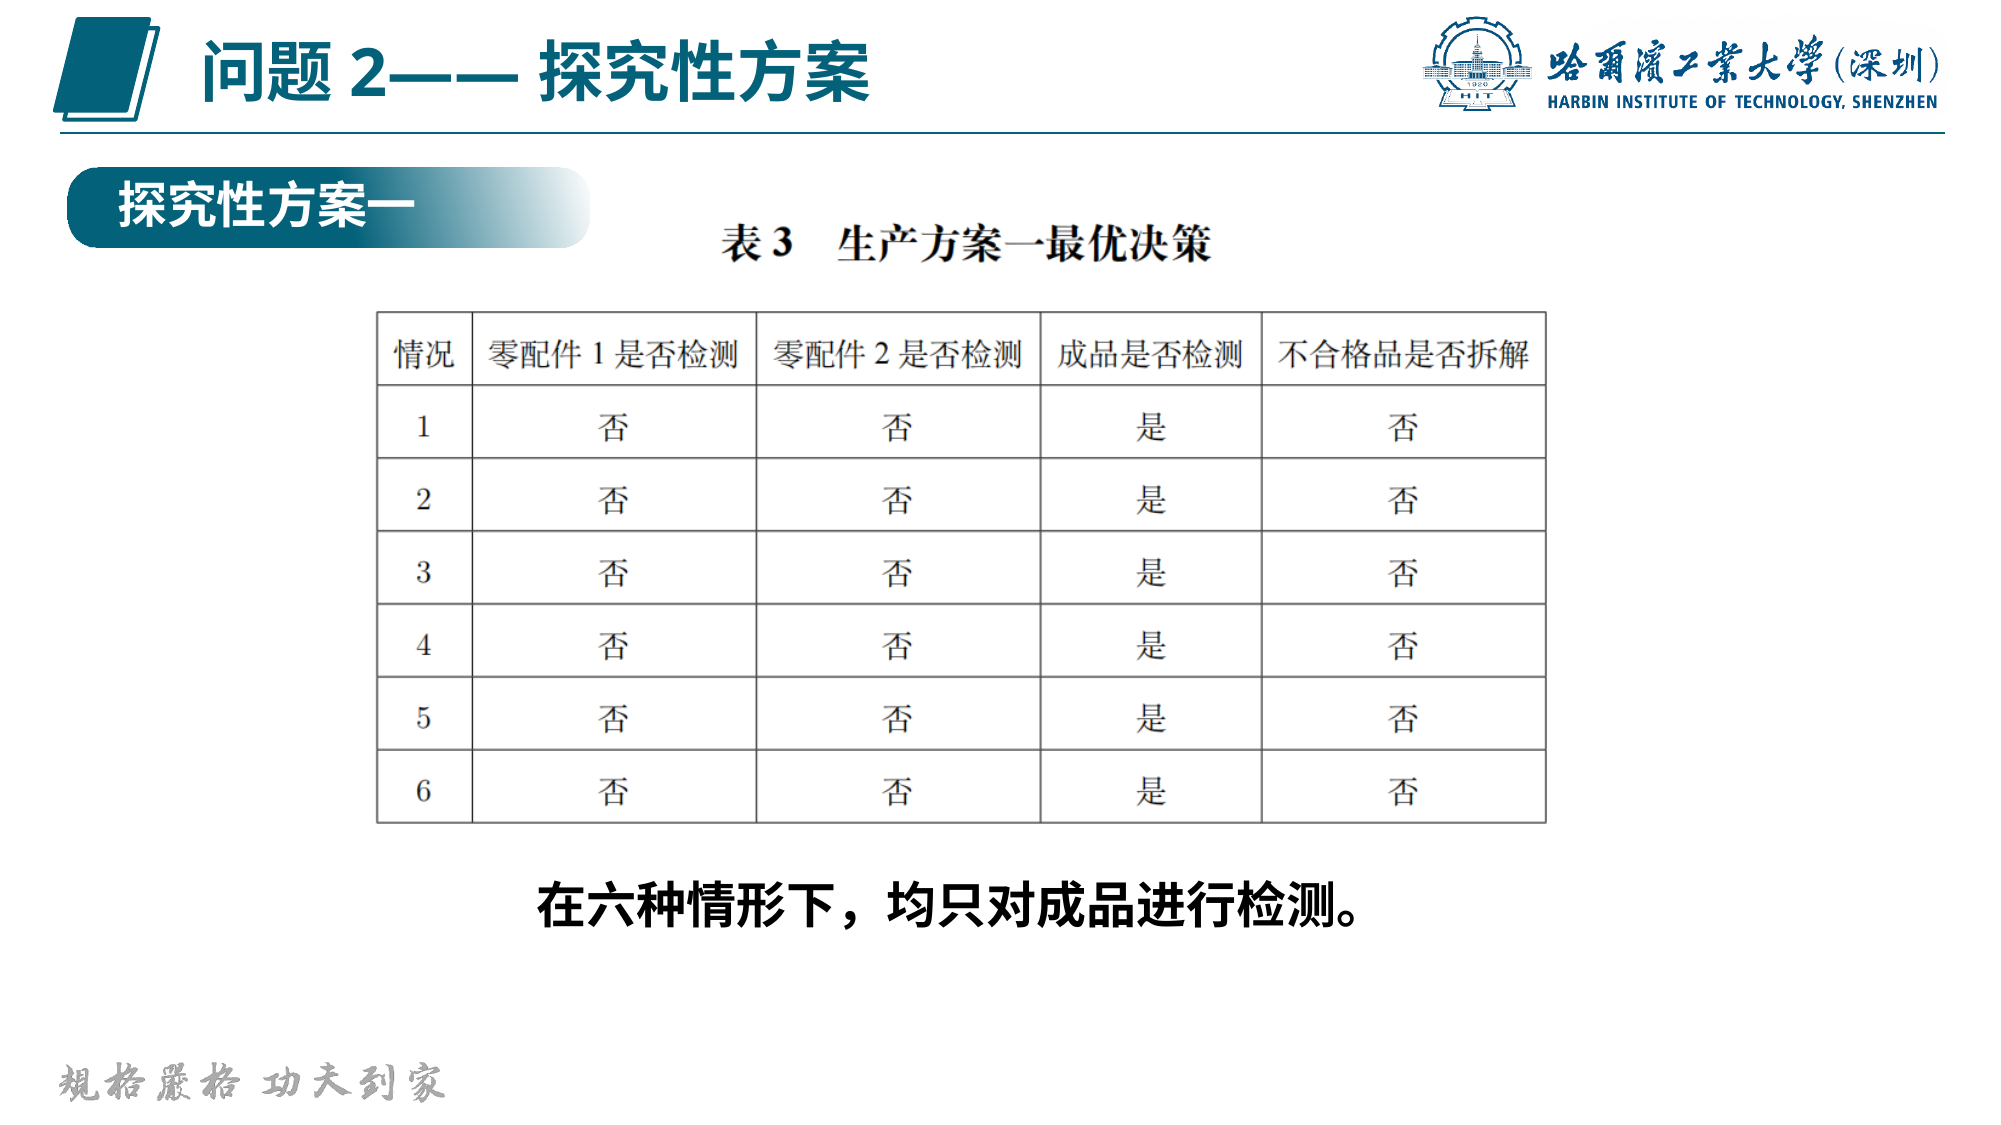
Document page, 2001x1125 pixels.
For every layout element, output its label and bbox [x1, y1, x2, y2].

text_box [38, 19, 1945, 1118]
picture [1414, 11, 1949, 119]
